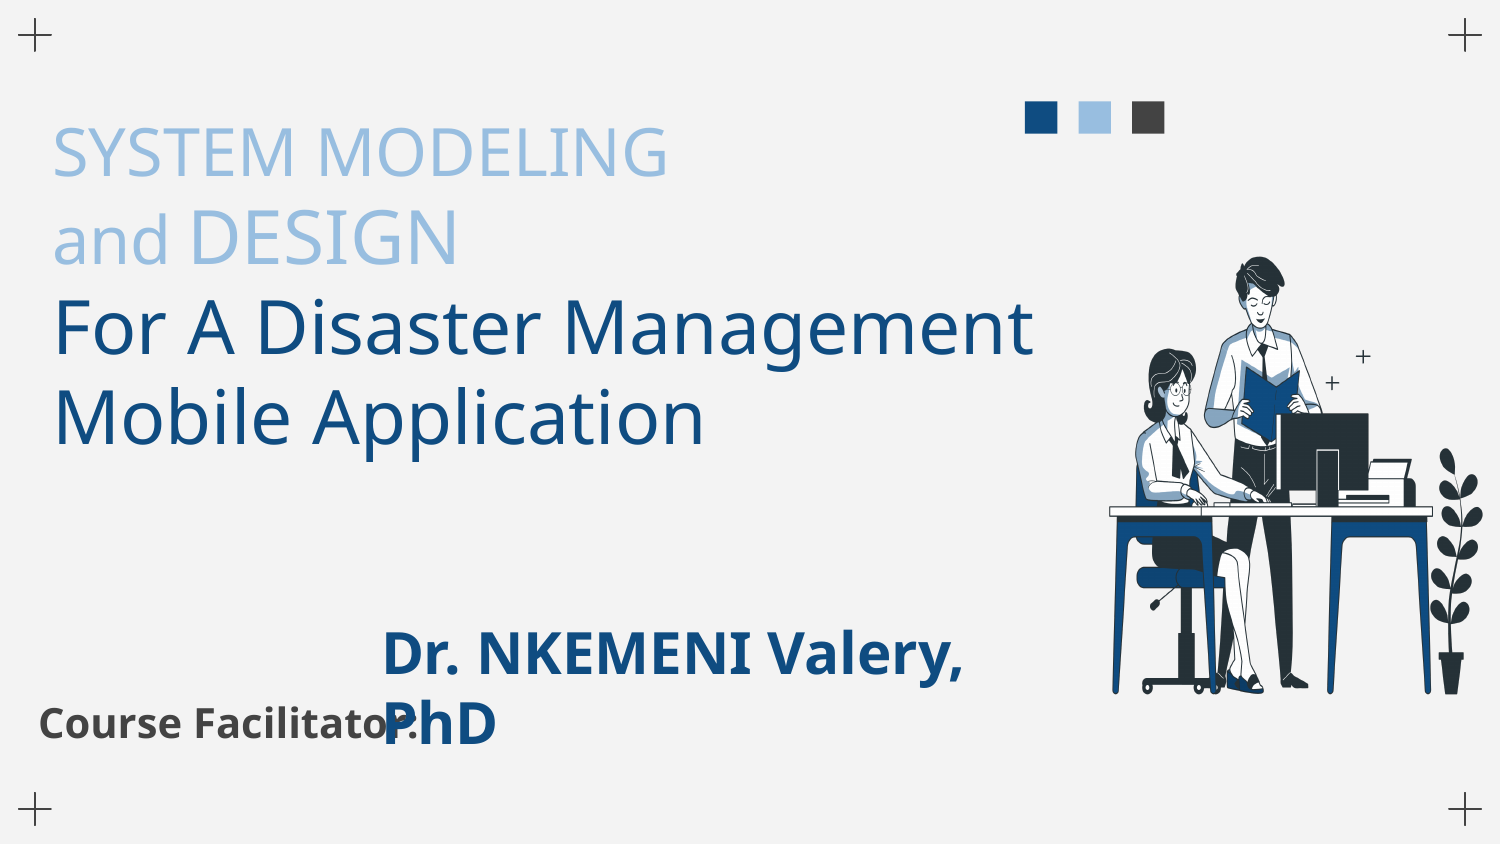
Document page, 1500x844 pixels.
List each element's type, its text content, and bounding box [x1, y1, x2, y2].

text_box [1024, 101, 1058, 134]
text_box [1078, 101, 1111, 134]
picture [1040, 168, 1500, 782]
title SYSTEM MODELING and DESIGN For A Disaster Management Mobile Application [37, 34, 1149, 475]
subtitle Course Facilitator: [23, 704, 366, 762]
title Dr. NKEMENI Valery, PhD [366, 695, 1026, 772]
text_box [1132, 101, 1165, 134]
